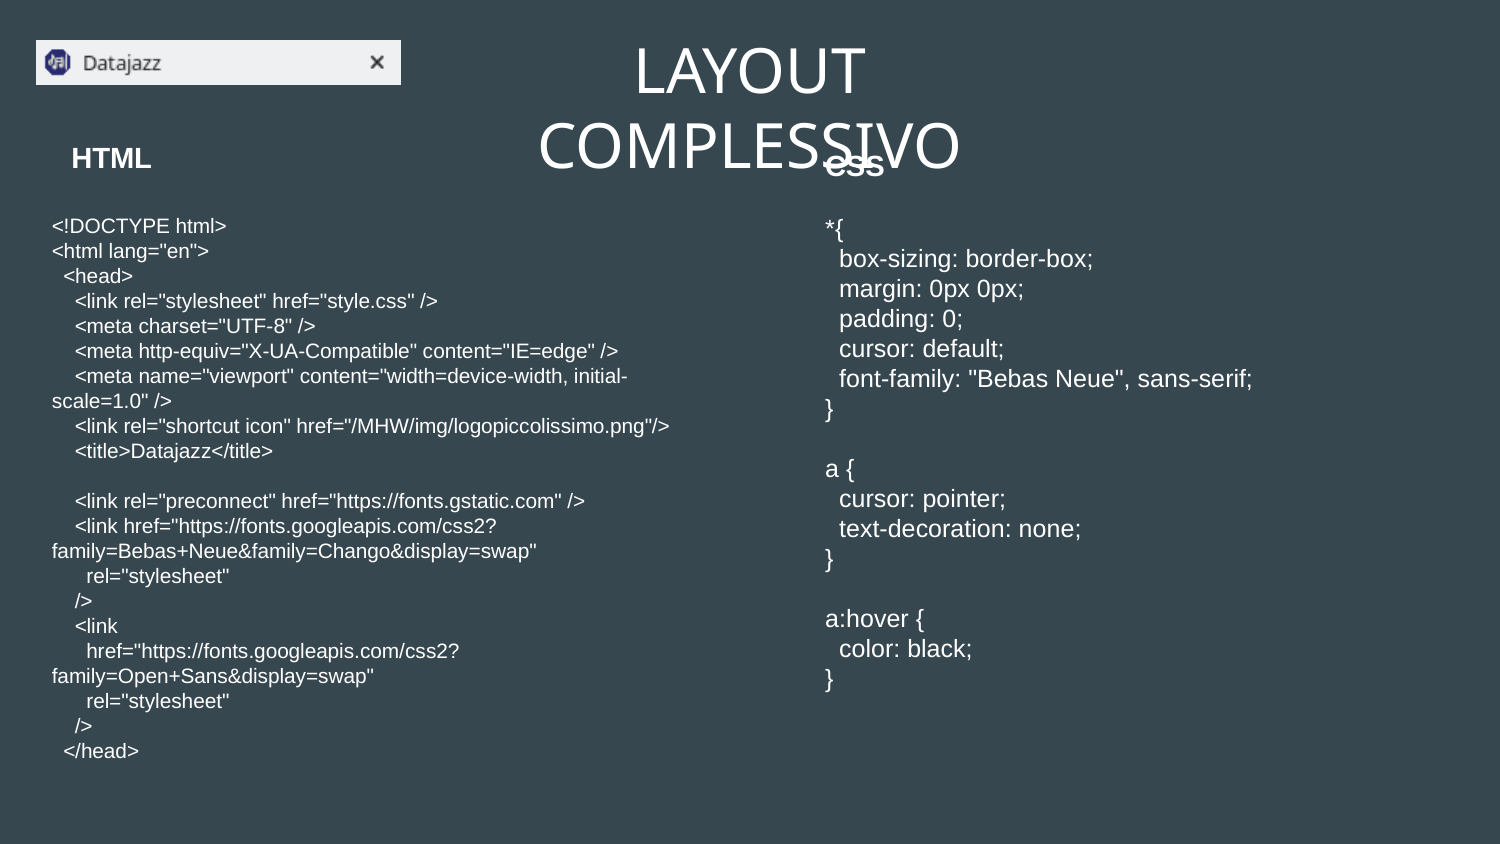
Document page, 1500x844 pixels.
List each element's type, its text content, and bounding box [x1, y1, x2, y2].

list *{ box-sizing: border-box; margin: 0px 0px; padding: 0; cursor: default; font-family: "Bebas Neue", sans-serif; } a { cursor: pointer; text-decoration: none; } a:hover { color: black; } [810, 198, 1467, 759]
text_box HTML [56, 123, 279, 189]
text_box CSS [810, 132, 1032, 198]
title LAYOUT COMPLESSIVO [471, 15, 1029, 110]
list <!DOCTYPE html> <html lang="en"> <head> <link rel="stylesheet" href="style.css" /> <meta charset="UTF-8" /> <meta http-equiv="X-UA-Compatible" content="IE=edge" /> <meta name="viewport" content="width=device-width, initial-scale=1.0" /> <link rel="shortcut icon" href="/MHW/img/logopiccolissimo.png"/> <title>Datajazz</title> <link rel="preconnect" href="https://fonts.gstatic.com" /> <link href="https://fonts.googleapis.com/css2?family=Bebas+Neue&family=Chango&display=swap" rel="stylesheet" /> <link href="https://fonts.googleapis.com/css2?family=Open+Sans&display=swap" rel="stylesheet" /> </head> [36, 198, 693, 844]
picture [36, 40, 402, 85]
